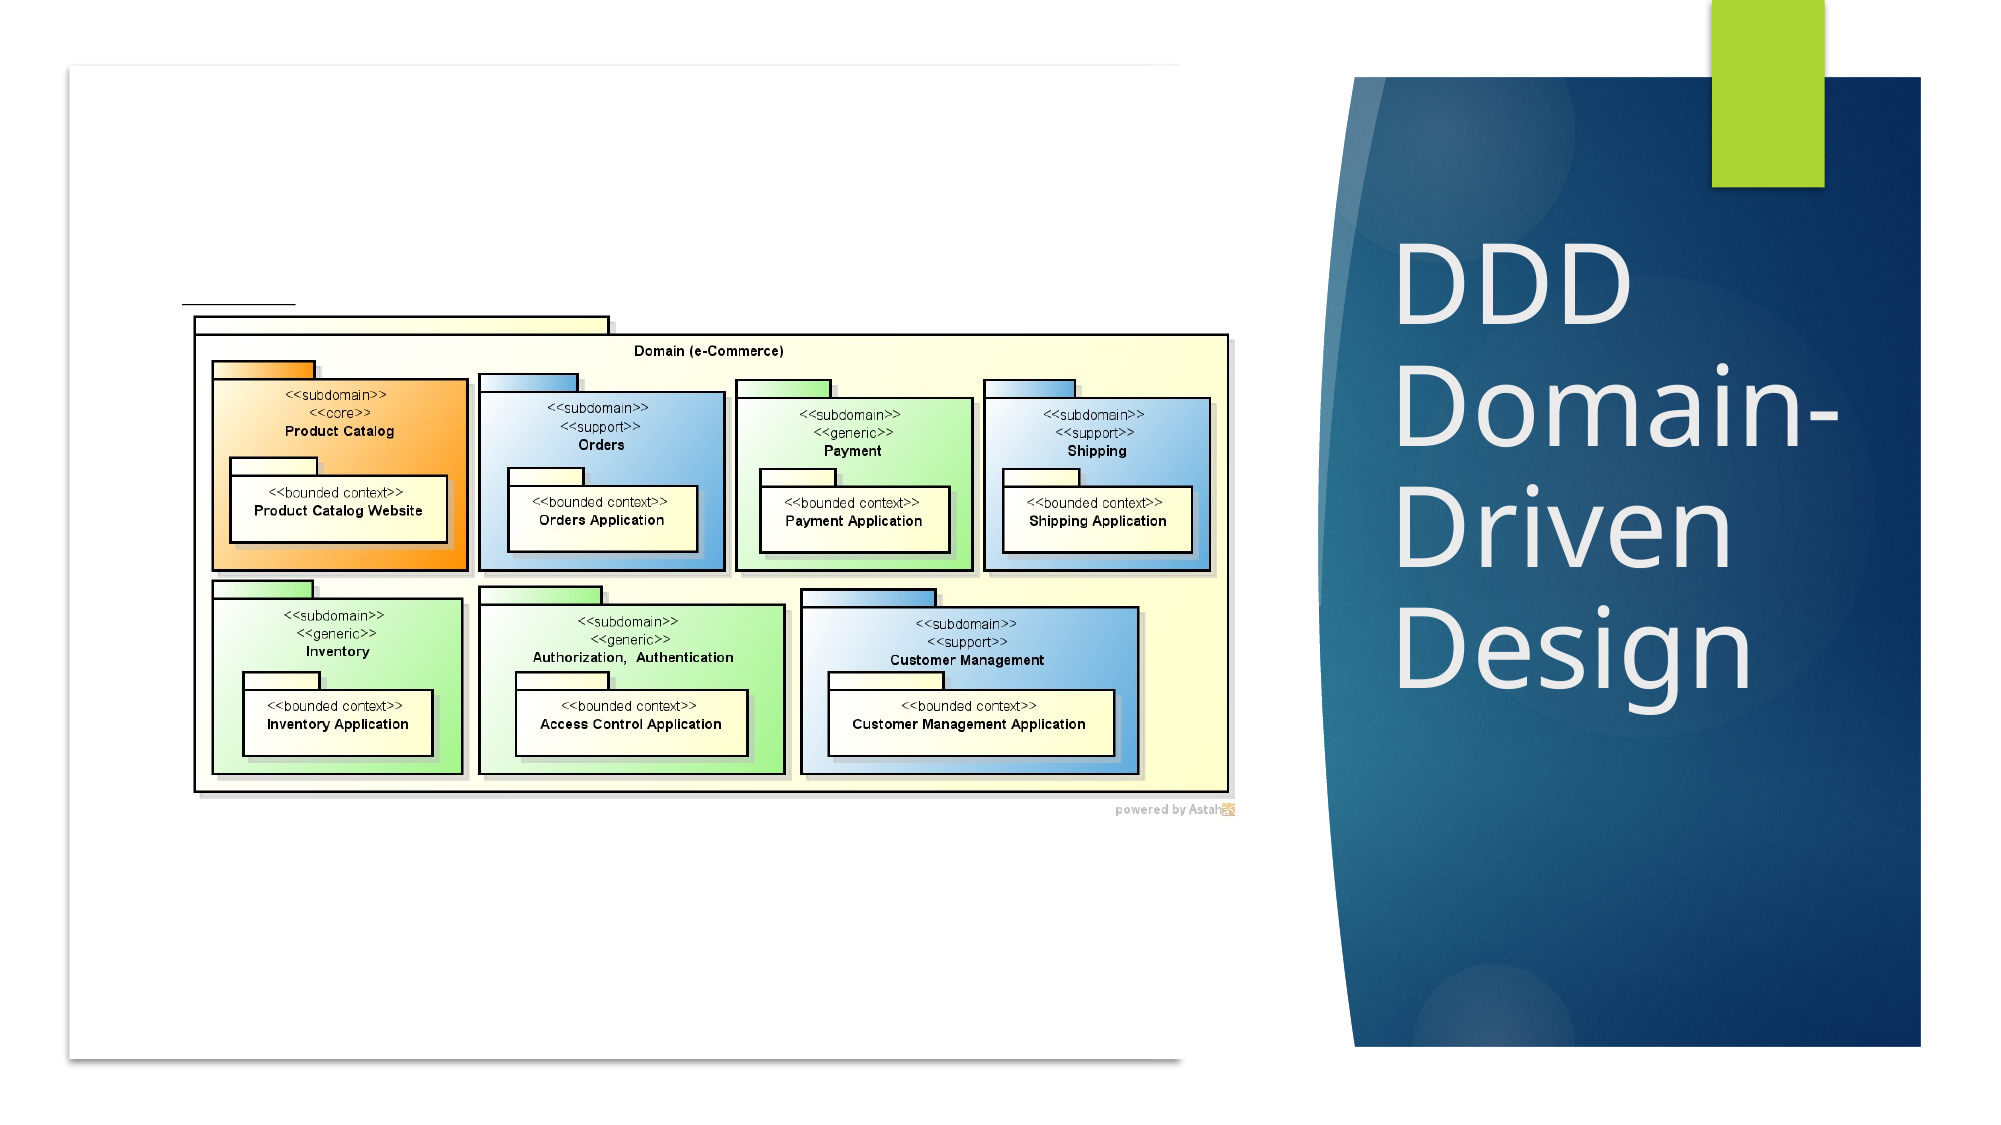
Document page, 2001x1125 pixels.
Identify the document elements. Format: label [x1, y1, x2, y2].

text_box [69, 64, 1367, 1060]
picture [181, 304, 1240, 821]
text_box [0, 0, 2000, 1125]
